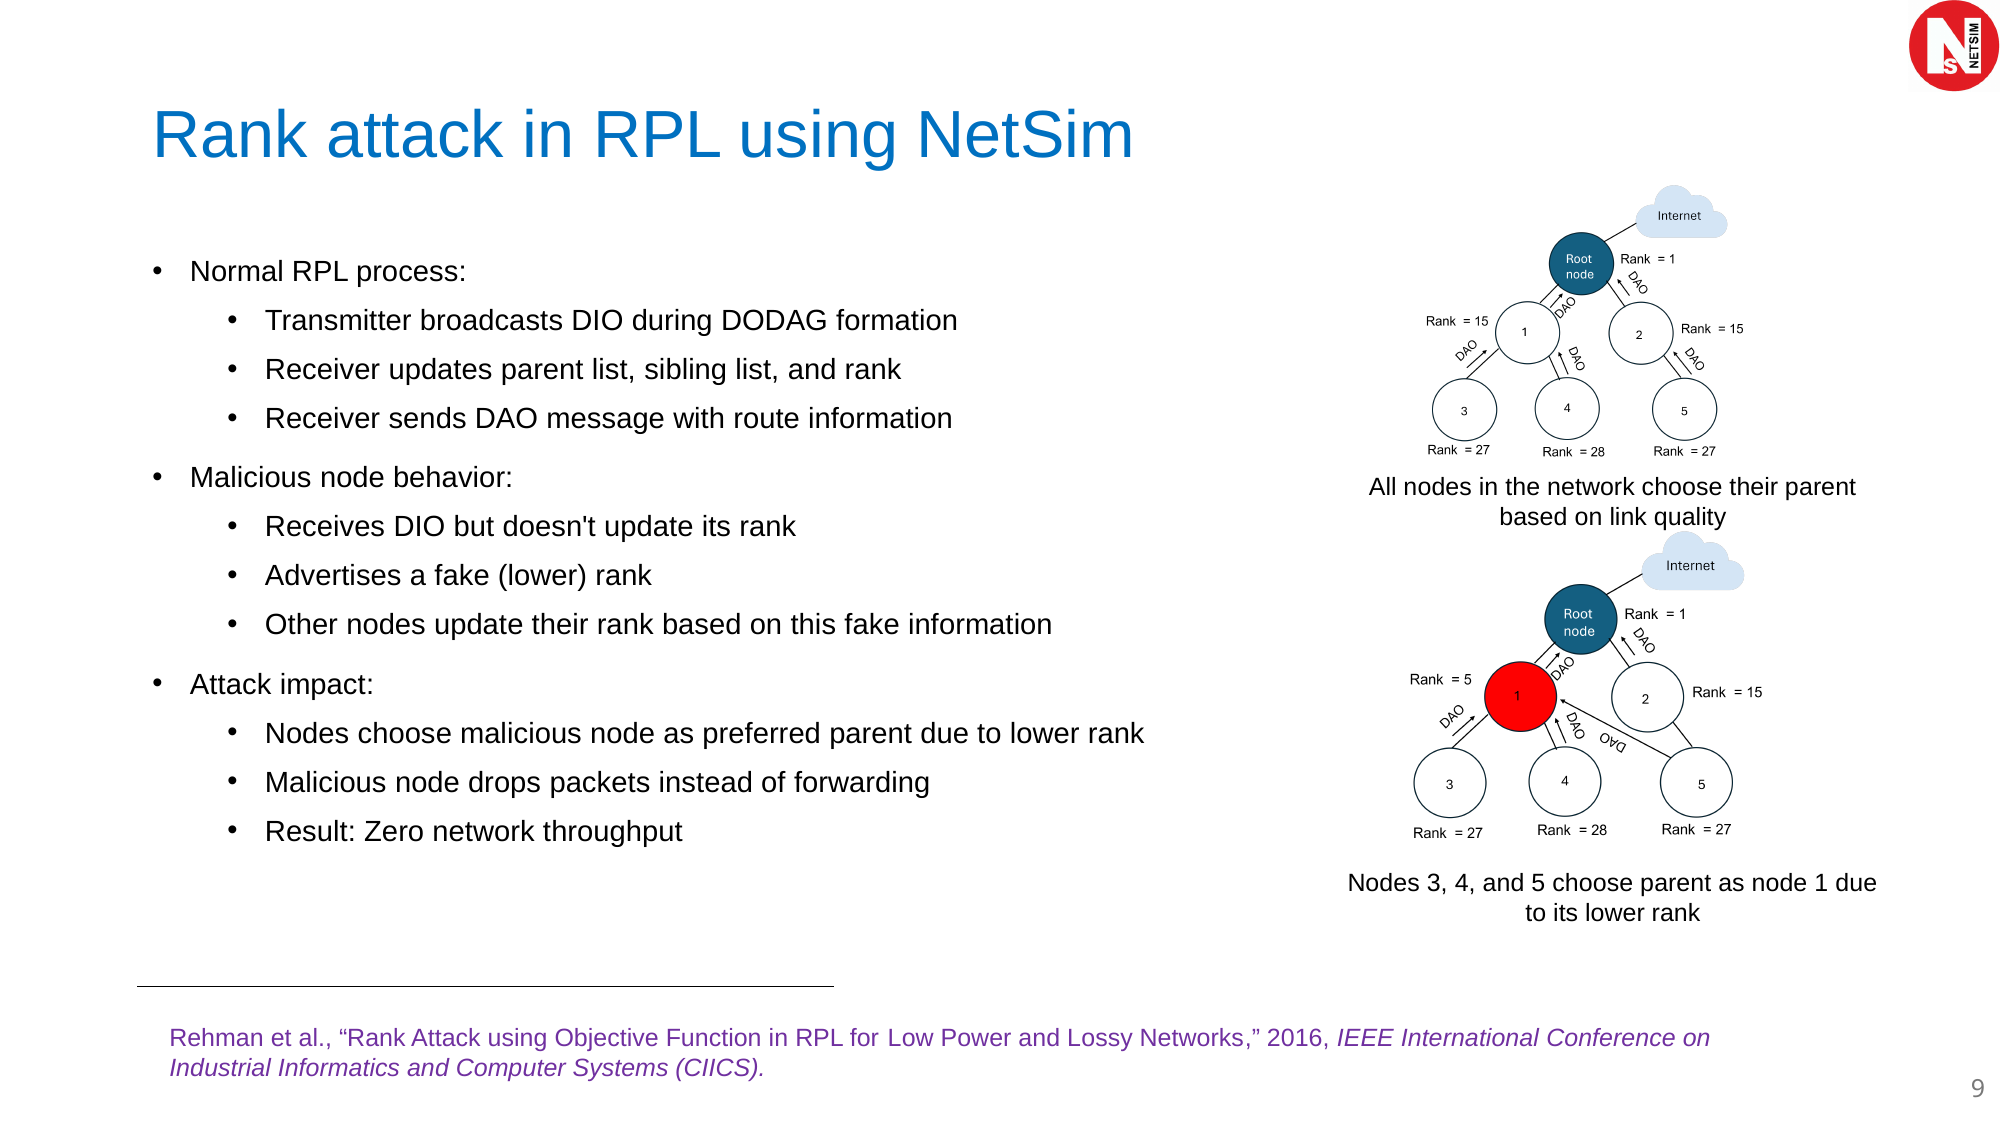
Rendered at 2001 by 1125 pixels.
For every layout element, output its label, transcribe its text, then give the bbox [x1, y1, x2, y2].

list Normal RPL process: Transmitter broadcasts DIO during DODAG formation Receiver updates parent list, sibling list, and rank Receiver sends DAO message with route information Malicious node behavior: Receives DIO but doesn't update its rank Advertises a fake (lower) rank Other nodes update their rank based on this fake information Attack impact: Nodes choose malicious node as preferred parent due to lower rank Malicious node drops packets instead of forwarding Result: Zero network throughput [137, 241, 1216, 922]
picture [1418, 159, 1752, 467]
text_box Rehman et al., “Rank Attack using Objective Function in RPL for Low Power and Lossy Networks,” 2016, IEEE International Conference on Industrial Informatics and Computer Systems (CIICS). [154, 1013, 1804, 1089]
slide_number 8 [1550, 1059, 2000, 1120]
title Rank attack in RPL using NetSim [137, 59, 1863, 212]
text_box All nodes in the network choose their parent based on link quality [1323, 463, 1903, 538]
text_box Nodes 3, 4, and 5 choose parent as node 1 due to its lower rank [1323, 858, 1903, 934]
picture [1400, 502, 1776, 851]
picture [1908, 0, 2000, 92]
